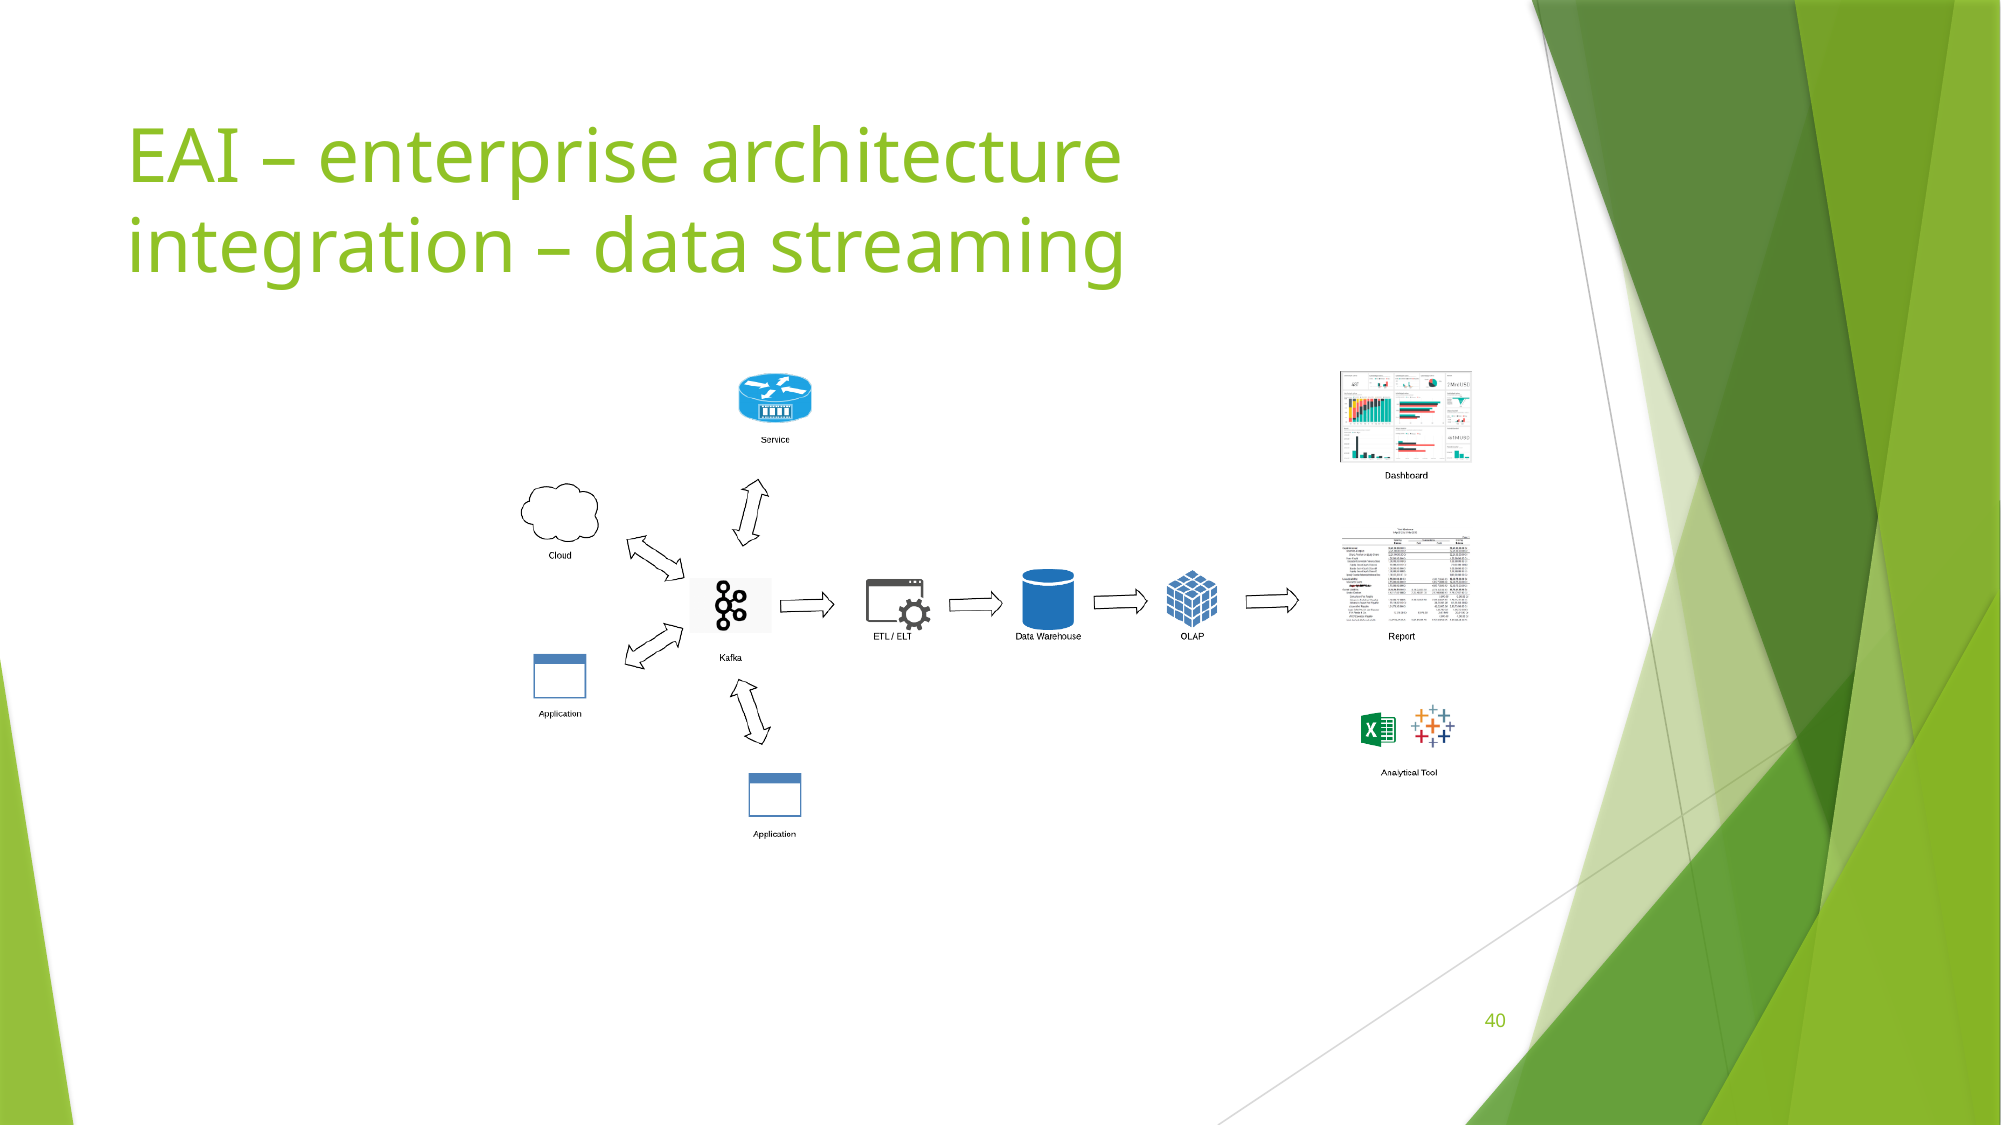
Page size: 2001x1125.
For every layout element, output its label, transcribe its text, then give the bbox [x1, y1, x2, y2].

title EAI – enterprise architecture integration – data streaming [111, 99, 1522, 317]
picture [441, 325, 1532, 886]
slide_number 40 [1409, 991, 1522, 1051]
